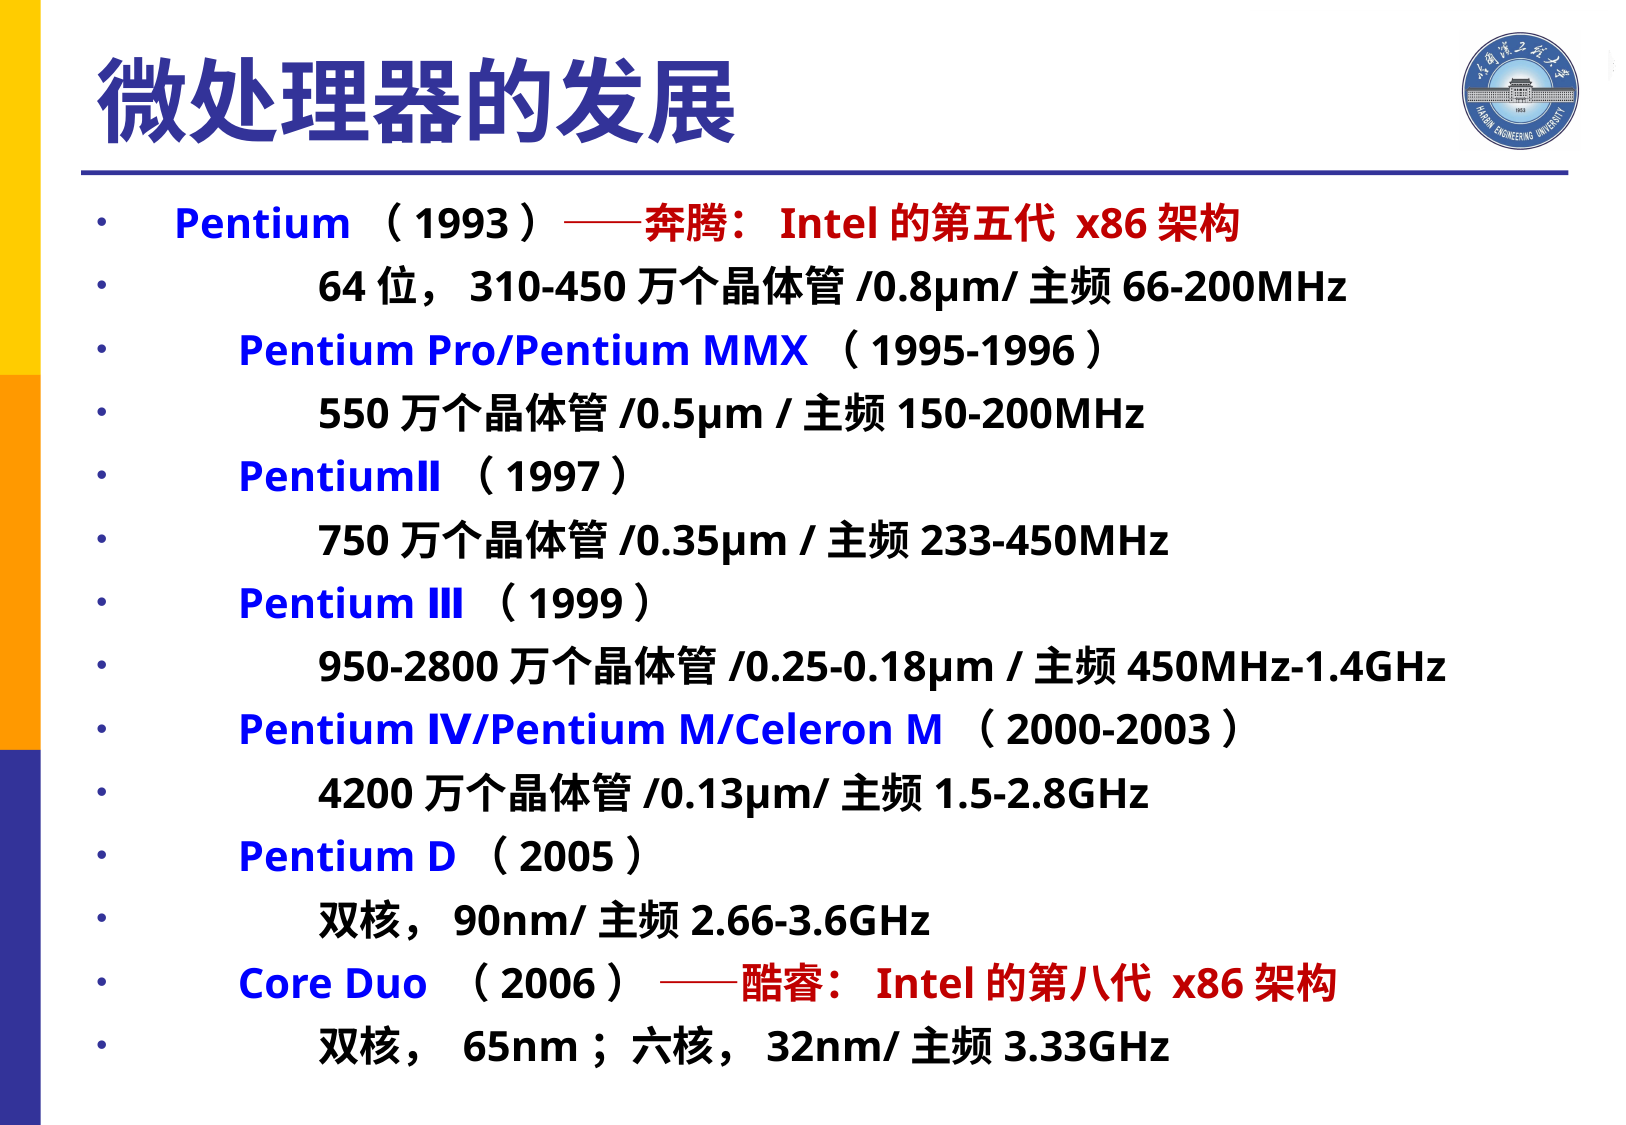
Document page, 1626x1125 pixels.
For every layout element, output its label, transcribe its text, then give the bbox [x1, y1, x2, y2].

picture [1250, 9, 1616, 165]
list Pentium（1993）——奔腾：Intel的第五代 x86架构 64位，310-450万个晶体管/0.8µm/主频66-200MHz Pentium Pro/Pentium MMX（1995-1996） 550万个晶体管/0.5µm /主频150-200MHz PentiumⅡ（1997） 750万个晶体管/0.35µm /主频233-450MHz Pentium Ⅲ（1999） 950-2800万个晶体管/0.25-0.18µm /主频450MHz-1.4GHz Pentium Ⅳ/Pentium M/Celeron M（2000-2003） 4200万个晶体管/0.13µm/主频1.5-2.8GHz Pentium D（2005） 双核，90nm/主频2.66-3.6GHz Core Duo （2006） ——酷睿：Intel的第八代 x86架构 双核， 65nm；六核，32nm/主频3.33GHz [81, 184, 1569, 774]
title 微处理器的发展 [81, 30, 1569, 161]
